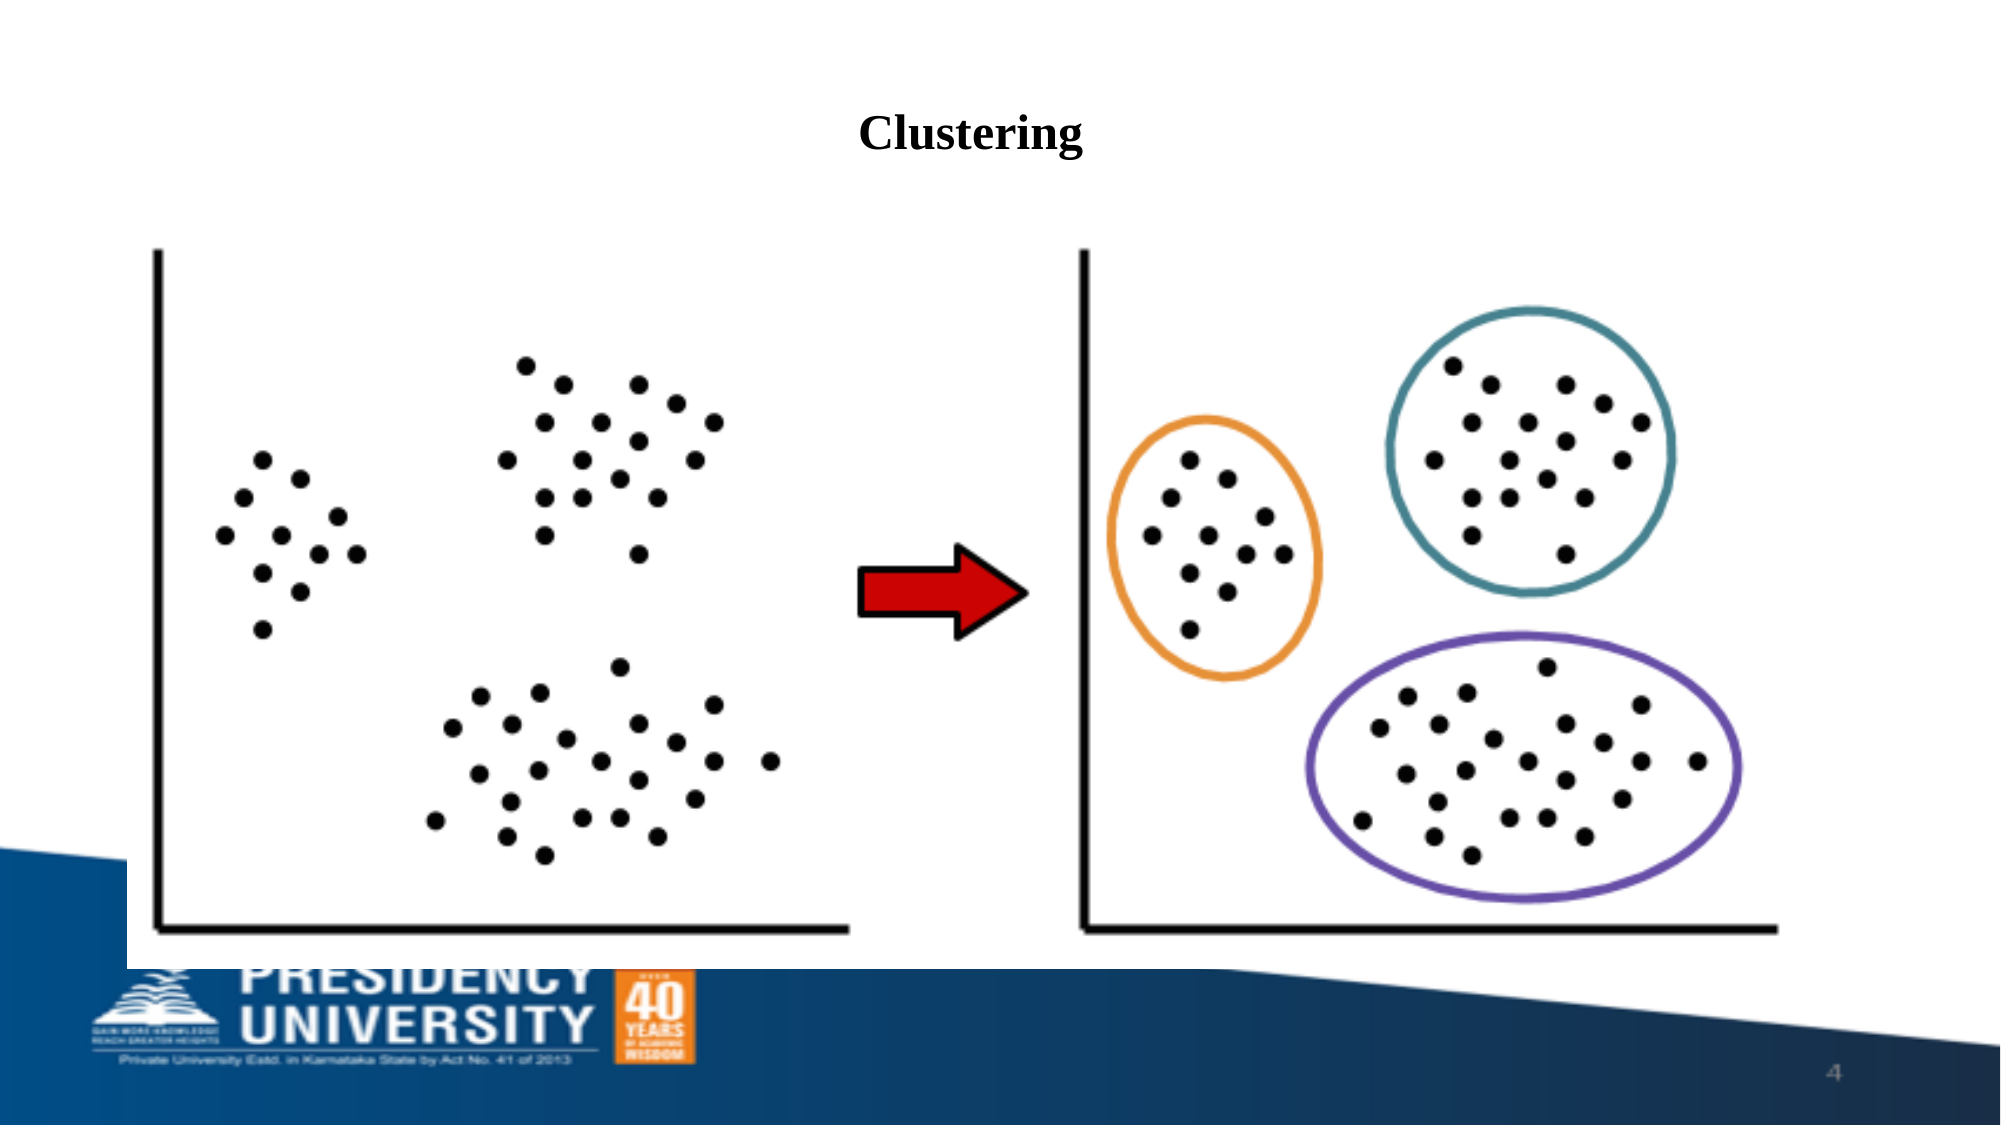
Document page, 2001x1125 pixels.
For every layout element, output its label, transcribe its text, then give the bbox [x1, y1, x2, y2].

title Clustering [158, 65, 1784, 203]
picture [0, 0, 2001, 1125]
